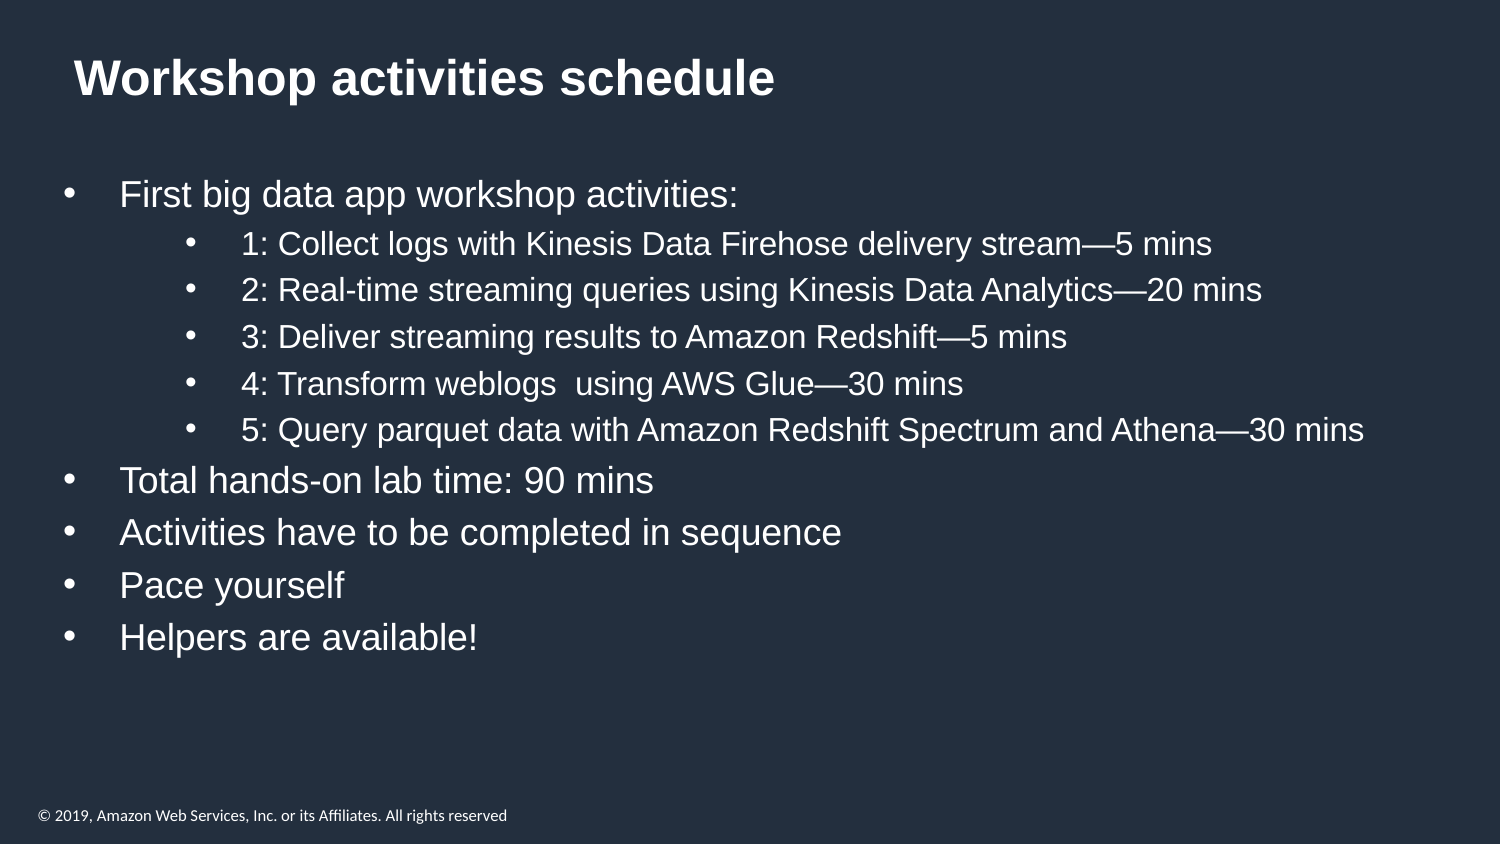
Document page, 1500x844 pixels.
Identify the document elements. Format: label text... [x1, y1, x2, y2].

list First big data app workshop activities: 1: Collect logs with Kinesis Data Firehose delivery stream—5 mins 2: Real-time streaming queries using Kinesis Data Analytics—20 mins 3: Deliver streaming results to Amazon Redshift—5 mins 4: Transform weblogs using AWS Glue—30 mins 5: Query parquet data with Amazon Redshift Spectrum and Athena—30 mins Total hands-on lab time: 90 mins Activities have to be completed in sequence Pace yourself Helpers are available! [33, 146, 1467, 844]
title Workshop activities schedule [43, 18, 1457, 132]
